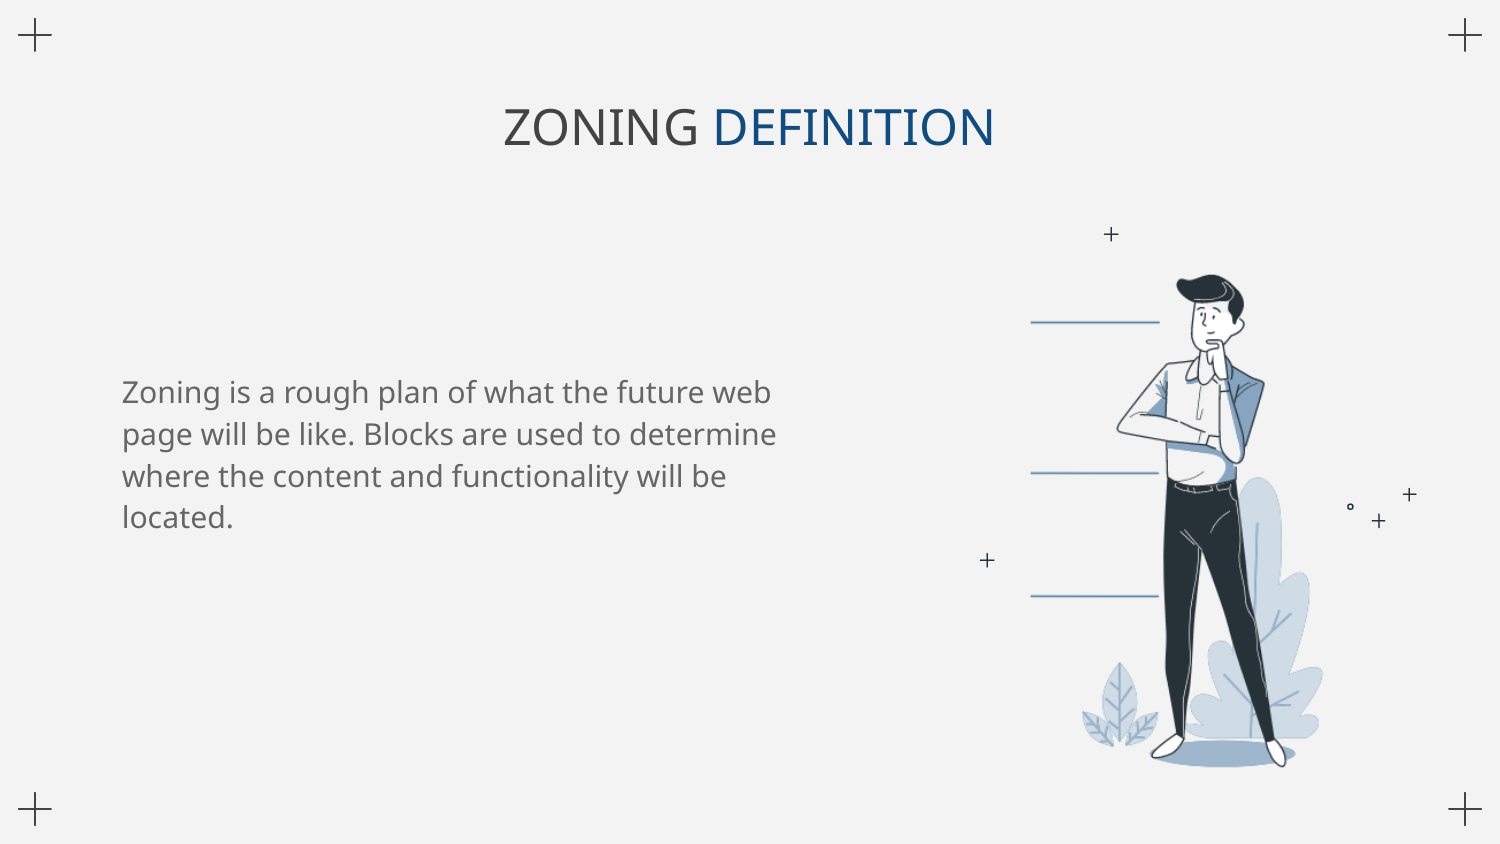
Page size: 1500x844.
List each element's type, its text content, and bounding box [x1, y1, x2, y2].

title ZONING DEFINITION [231, 80, 1269, 176]
picture [966, 532, 1009, 598]
text_box Zoning is a rough plan of what the future web page will be like. Blocks are used to determine where the content and functionality will be located. [106, 175, 844, 698]
picture [1030, 148, 1428, 798]
